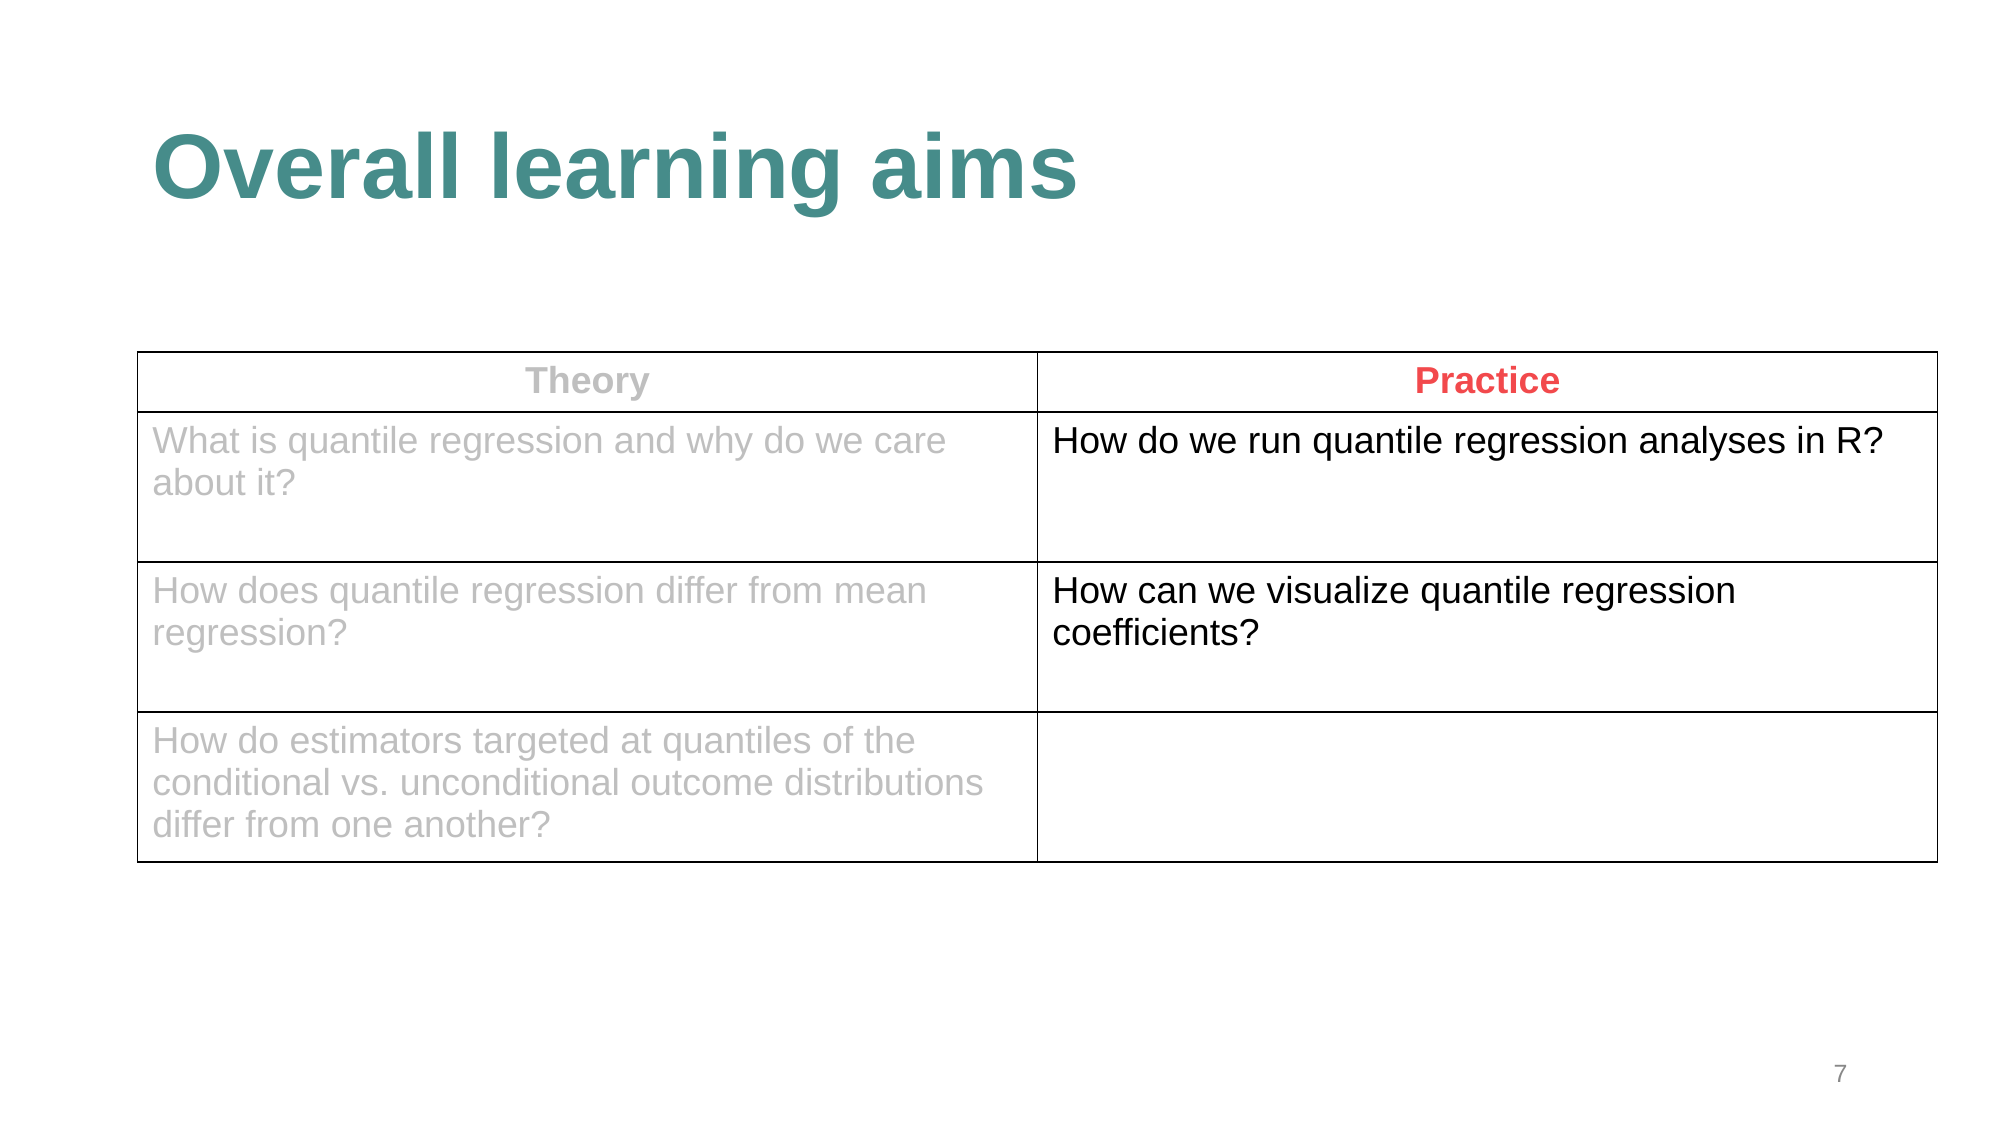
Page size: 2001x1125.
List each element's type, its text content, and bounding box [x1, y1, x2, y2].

table_cell How do estimators targeted at quantiles of the conditional vs. unconditional outcome distributions differ from one another? [138, 713, 1037, 861]
table_header Practice [1038, 353, 1937, 411]
table_header Theory [138, 353, 1037, 411]
table_cell [1038, 713, 1937, 861]
table_cell How do we run quantile regression analyses in R? [1038, 413, 1937, 561]
table_cell How does quantile regression differ from mean regression? [138, 563, 1037, 711]
slide_number 7 [1412, 1042, 1863, 1103]
table_cell How can we visualize quantile regression coefficients? [1038, 563, 1937, 711]
table_cell What is quantile regression and why do we care about it? [138, 413, 1037, 561]
title Overall learning aims [137, 59, 1863, 278]
